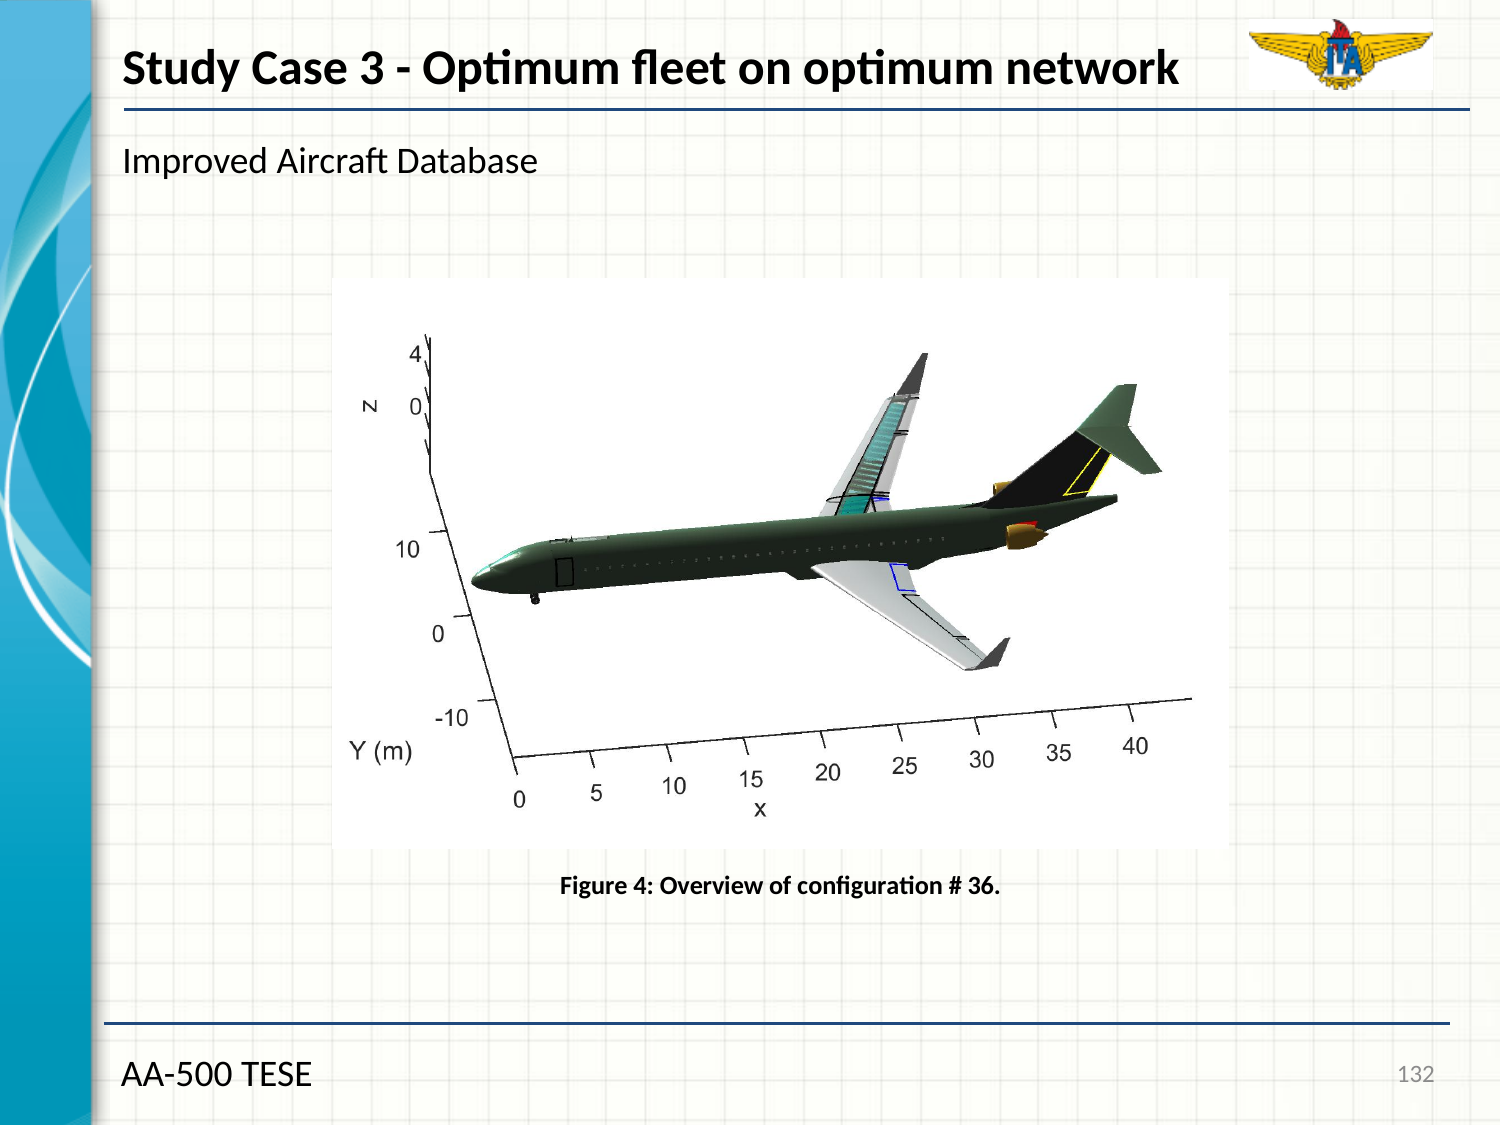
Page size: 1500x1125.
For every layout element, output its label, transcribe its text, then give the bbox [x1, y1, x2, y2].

text_box Study Case 3 - Optimum fleet on optimum network [107, 27, 1258, 102]
slide_number 132 [1100, 1042, 1450, 1103]
text_box Improved Aircraft Database [107, 128, 1455, 189]
picture [0, 0, 1500, 1125]
